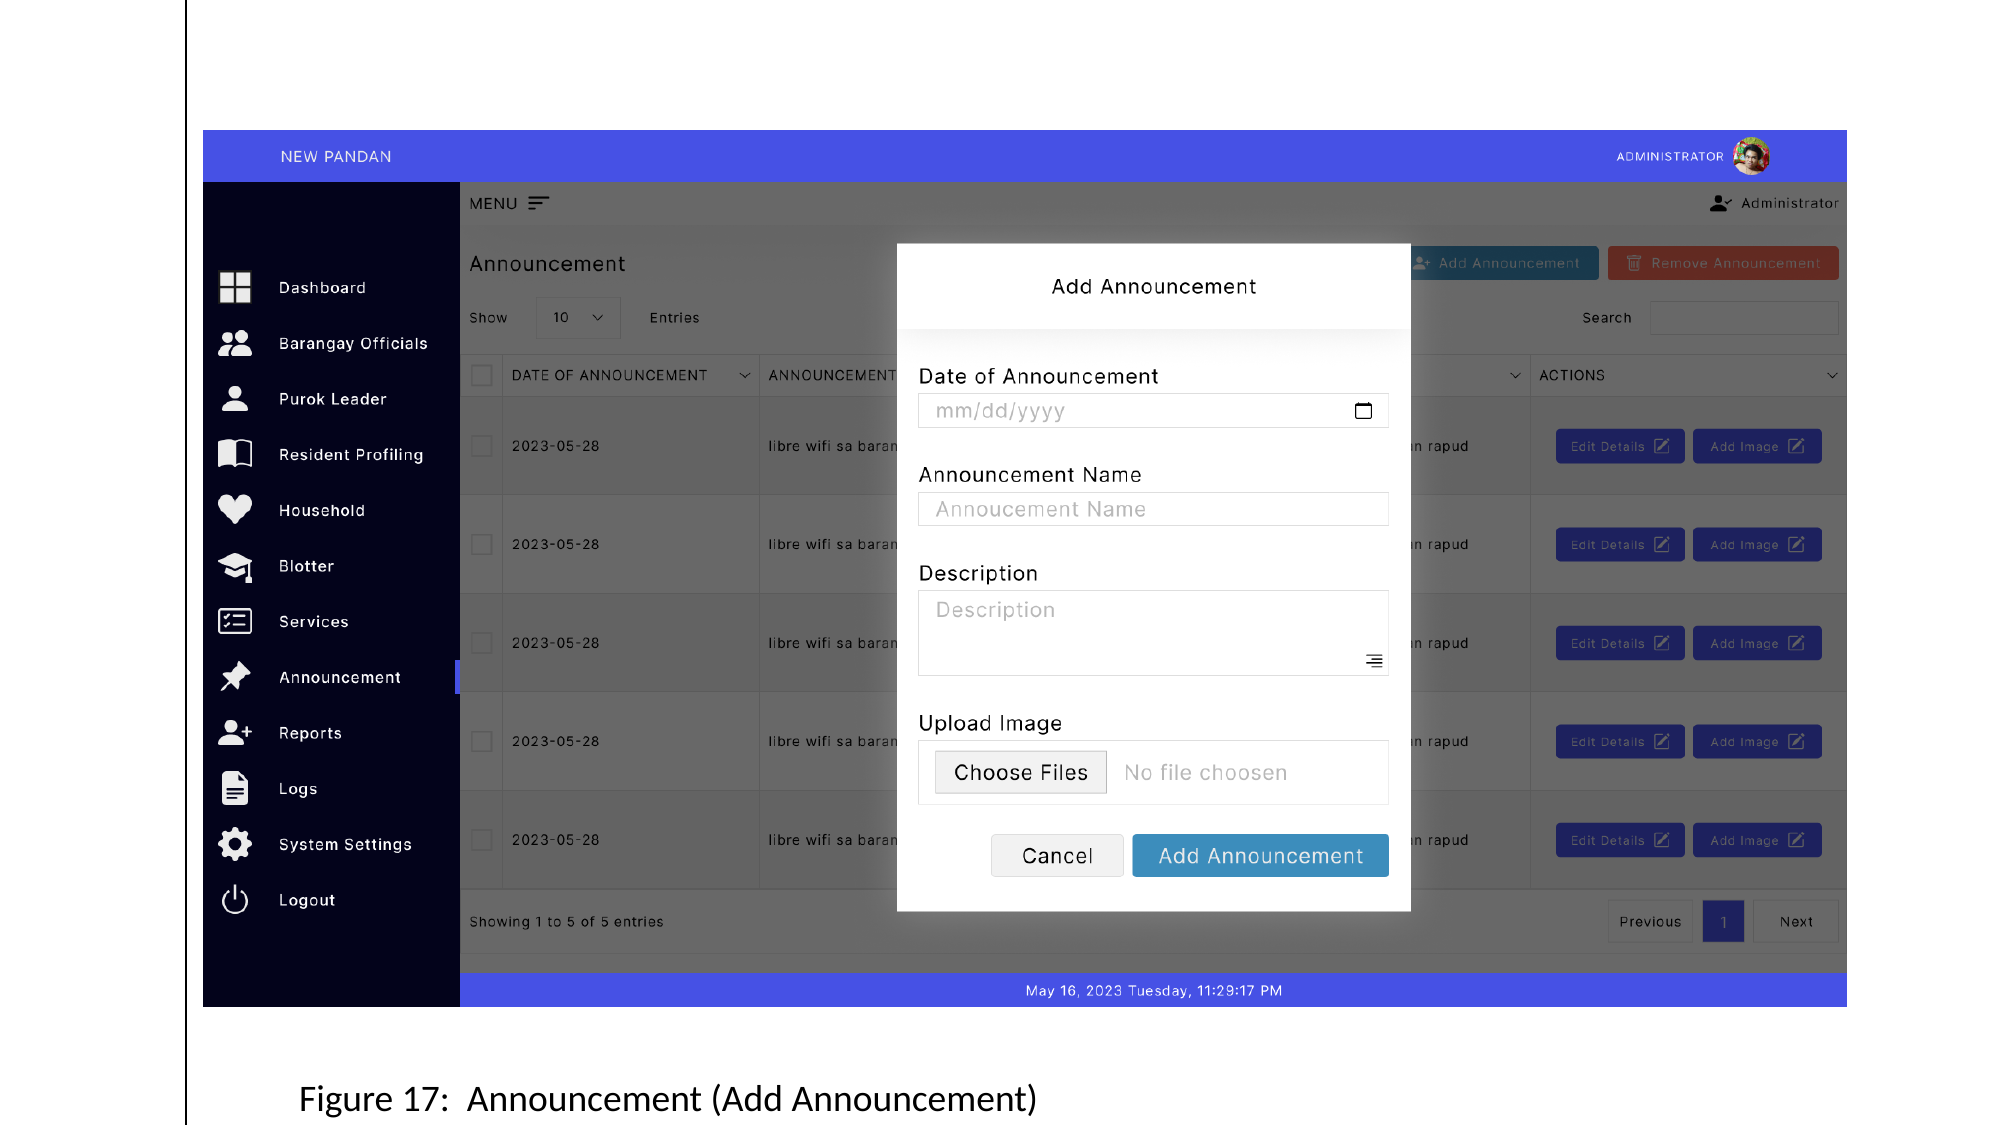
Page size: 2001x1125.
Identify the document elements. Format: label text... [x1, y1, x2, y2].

picture [203, 130, 1847, 1008]
text_box Figure 17: Announcement (Add Announcement) [284, 1066, 1054, 1125]
